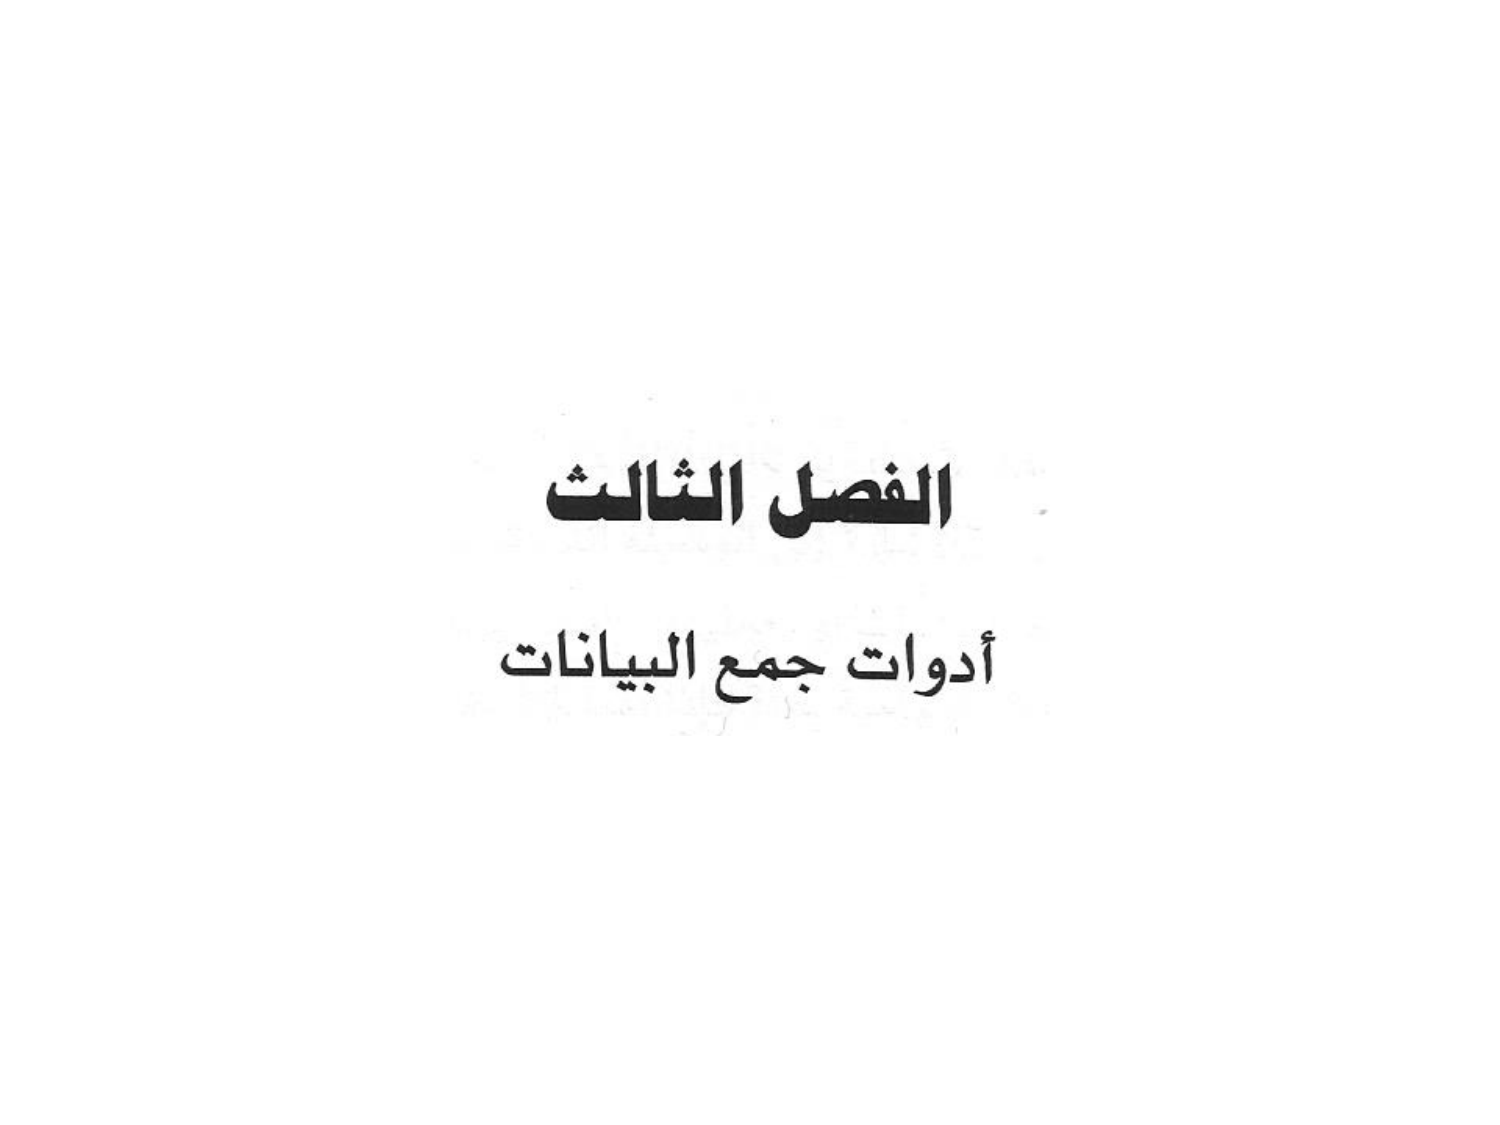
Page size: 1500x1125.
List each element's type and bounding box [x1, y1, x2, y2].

picture [449, 389, 1051, 736]
